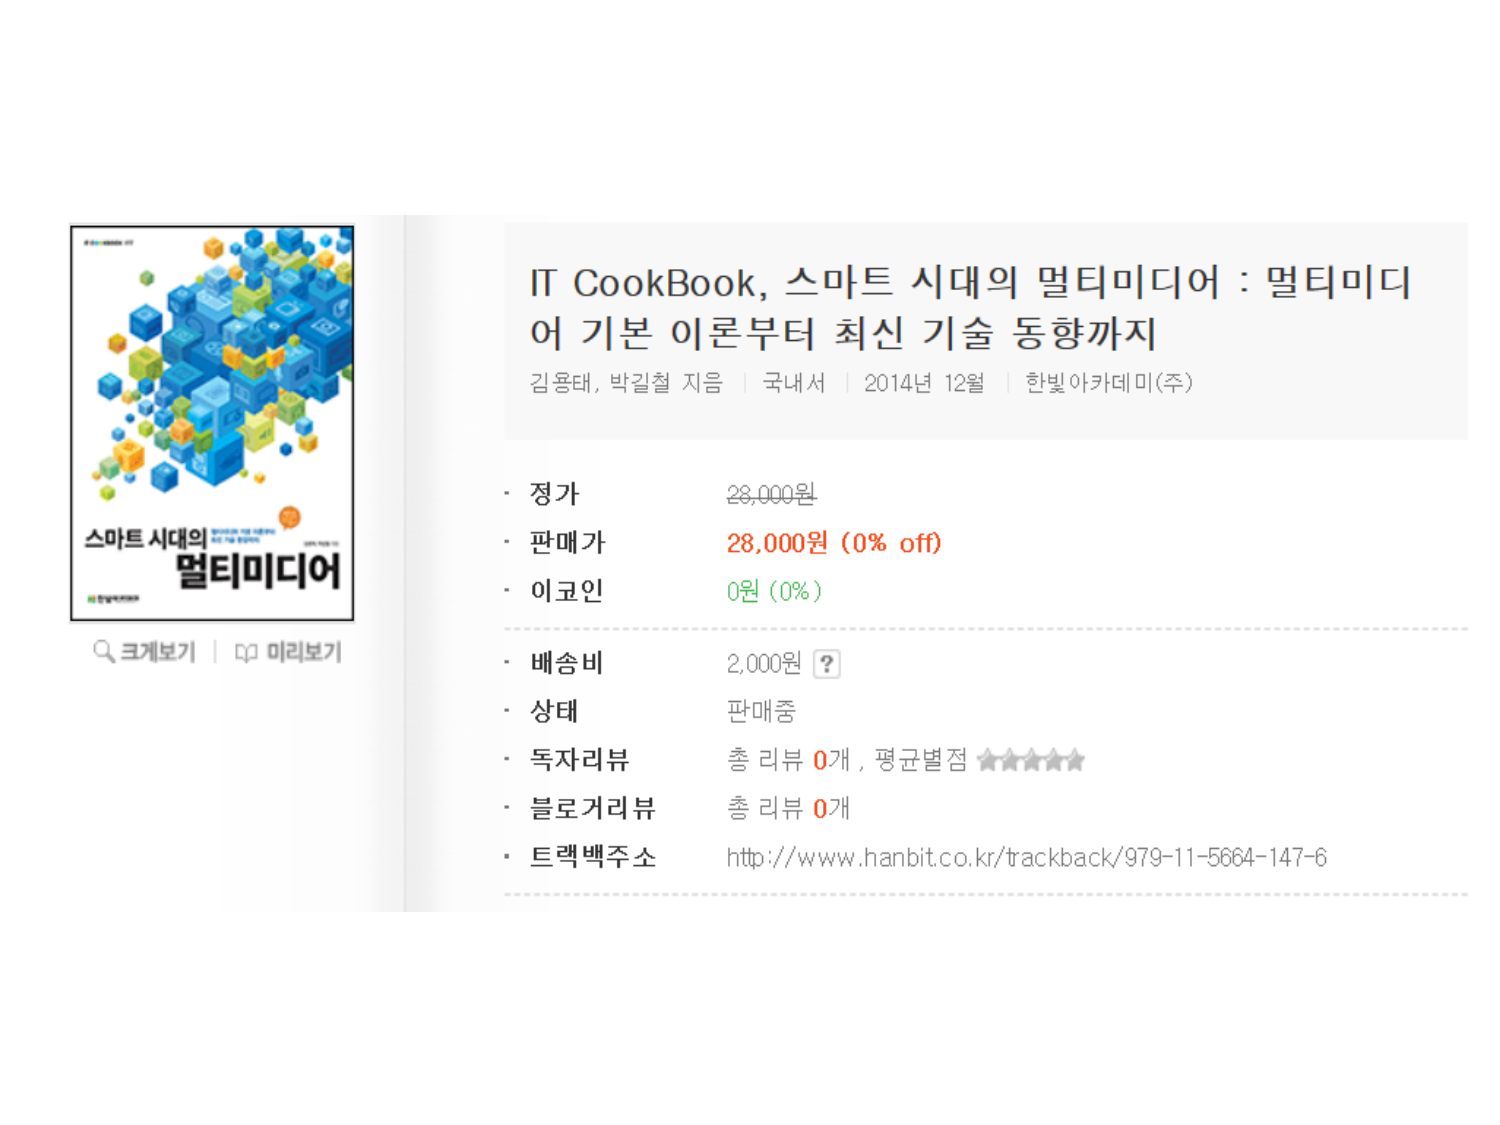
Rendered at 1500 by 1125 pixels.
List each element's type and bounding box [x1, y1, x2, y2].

picture [52, 214, 1477, 913]
